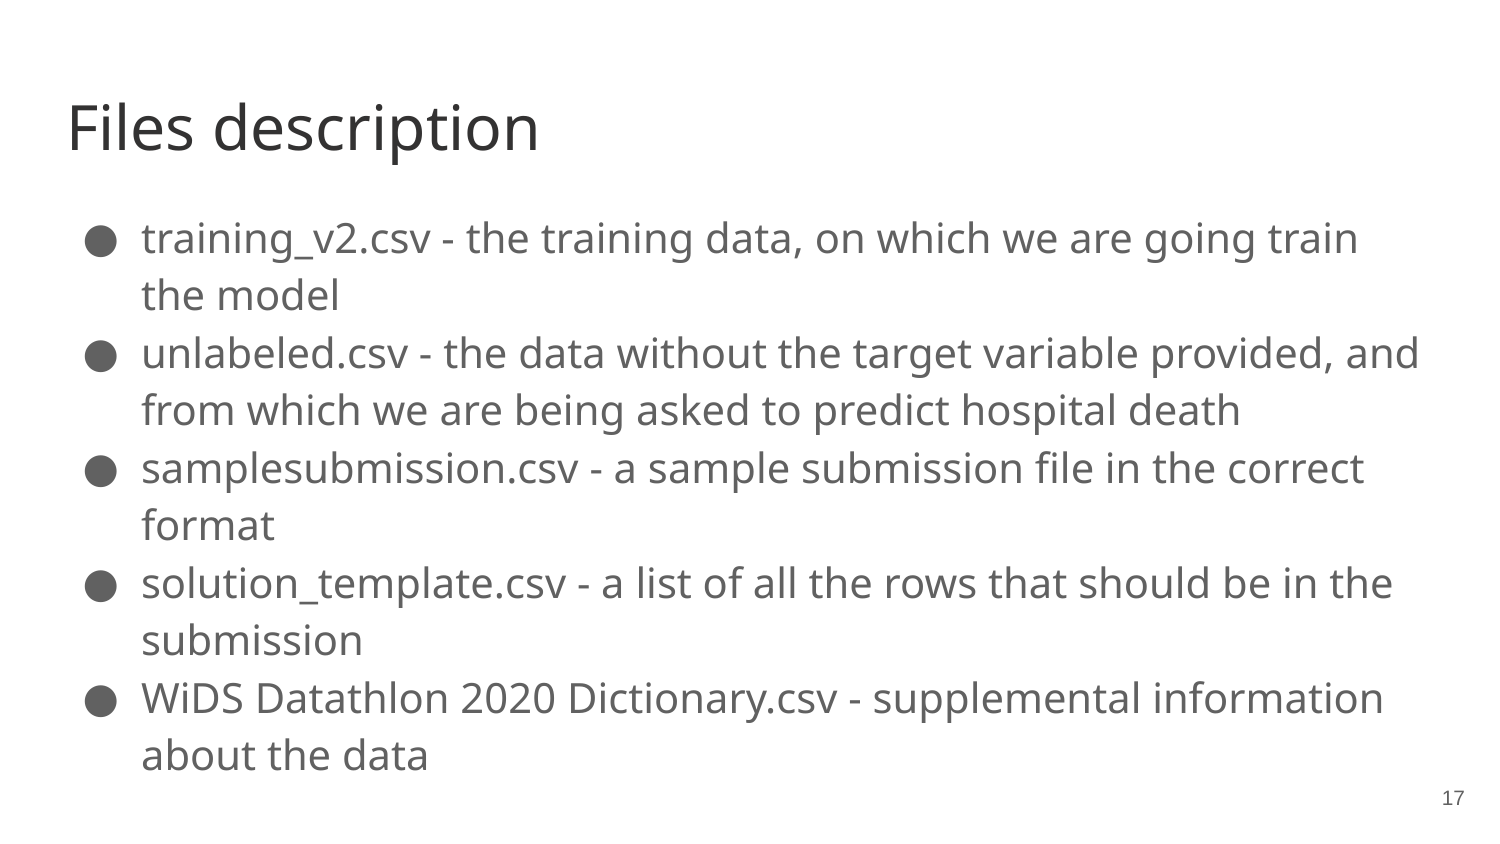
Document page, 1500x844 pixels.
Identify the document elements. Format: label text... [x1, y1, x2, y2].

slide_number ‹#› [1389, 764, 1480, 830]
title Files description [51, 72, 1449, 167]
list training_v2.csv - the training data, on which we are going train the model unlabeled.csv - the data without the target variable provided, and from which we are being asked to predict hospital death samplesubmission.csv - a sample submission file in the correct format solution_template.csv - a list of all the rows that should be in the submission WiDS Datathlon 2020 Dictionary.csv - supplemental information about the data [51, 189, 1449, 750]
